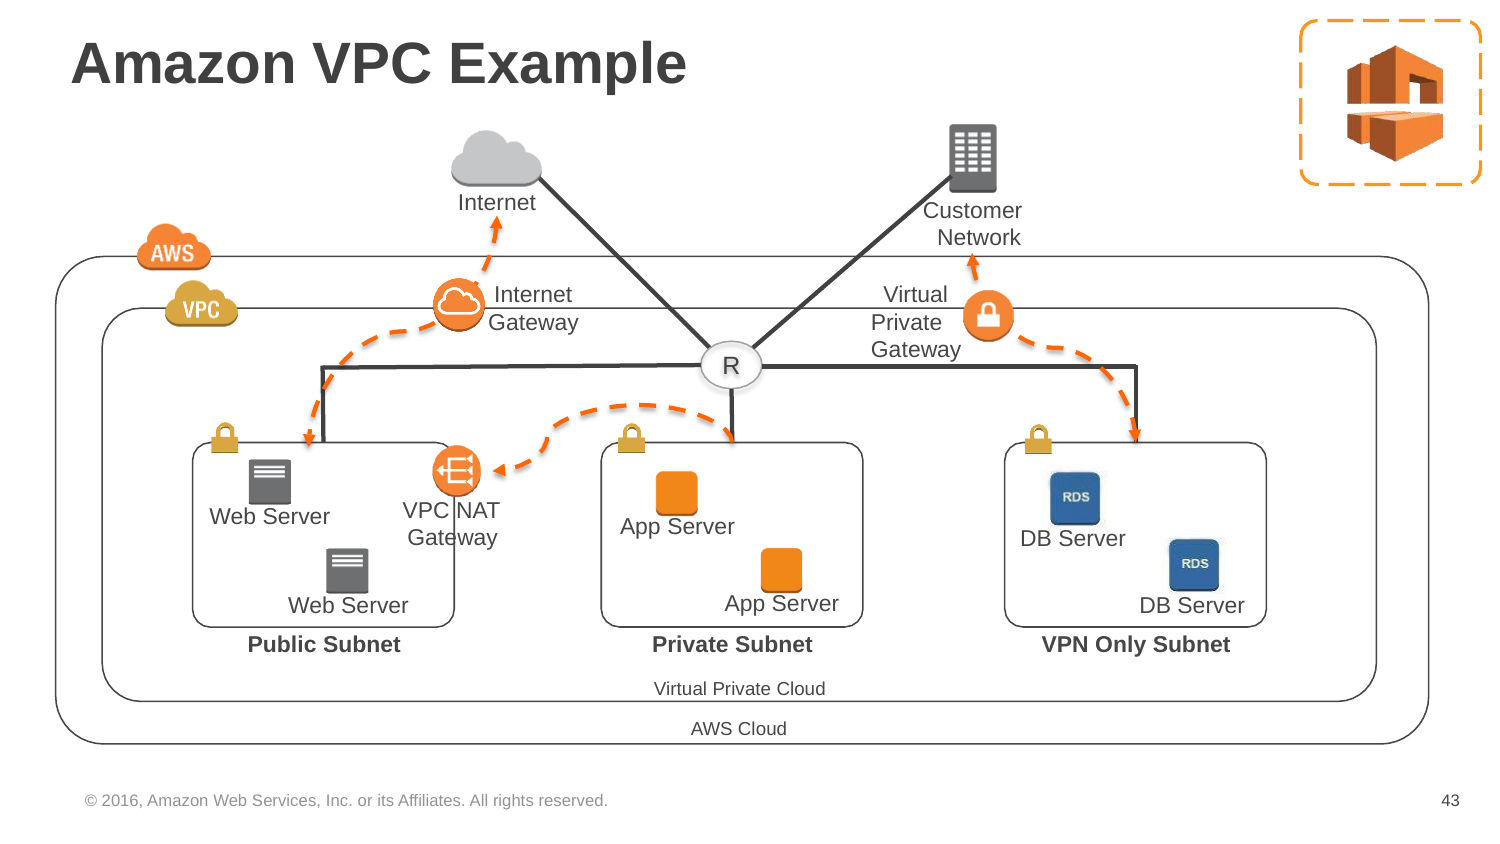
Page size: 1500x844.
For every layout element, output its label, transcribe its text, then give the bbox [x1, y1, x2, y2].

footer © 2016, Amazon Web Services, Inc. or its Affiliates. All rights reserved. [82, 789, 613, 844]
title Amazon VPC Example [68, 22, 692, 166]
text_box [211, 422, 1052, 594]
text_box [288, 113, 1156, 524]
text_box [1300, 20, 1481, 185]
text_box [135, 209, 1267, 628]
slide_number ‹#› [1426, 789, 1467, 844]
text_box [55, 256, 1429, 745]
